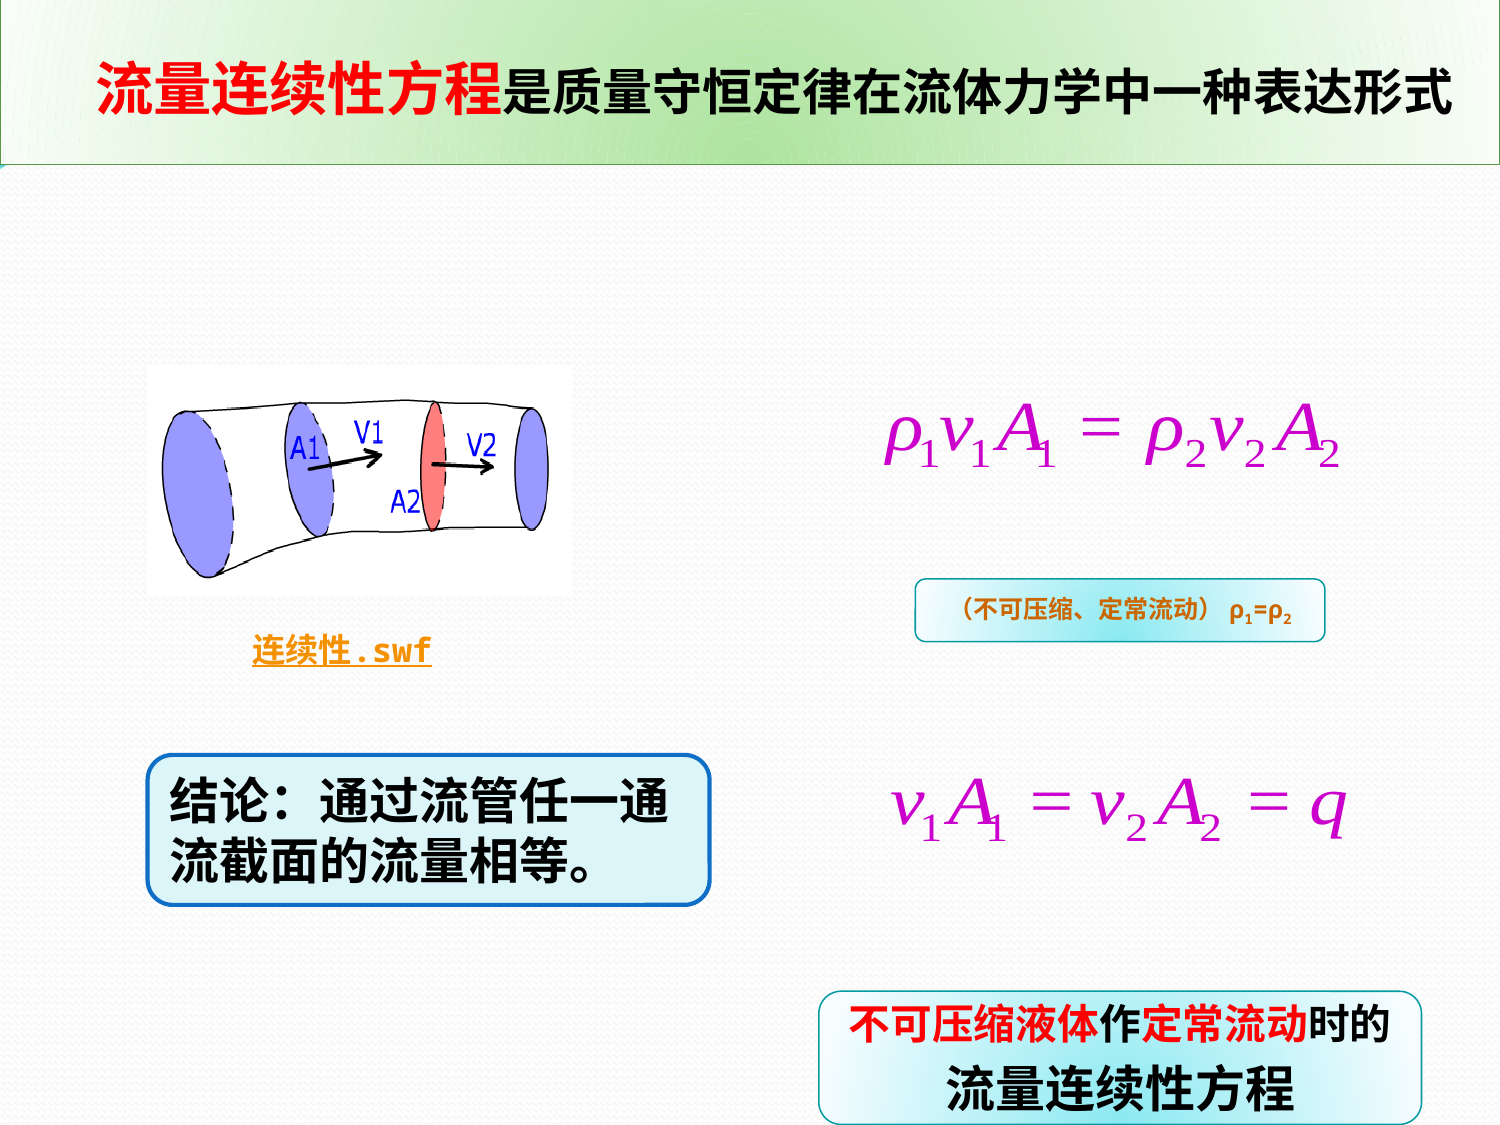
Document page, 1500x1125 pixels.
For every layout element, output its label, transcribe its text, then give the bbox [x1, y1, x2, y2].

text_box 流量连续性方程是质量守恒定律在流体力学中一种表达形式 [0, 0, 1500, 165]
text_box （不可压缩、定常流动）ρ1=ρ2 [914, 578, 1326, 643]
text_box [879, 755, 1361, 850]
text_box 结论：通过流管任一通流截面的流量相等。 [145, 752, 712, 907]
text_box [868, 379, 1350, 476]
text_box 不可压缩液体作定常流动时的 流量连续性方程 [818, 990, 1423, 1125]
text_box 连续性.swf [237, 621, 447, 685]
picture [147, 364, 572, 597]
